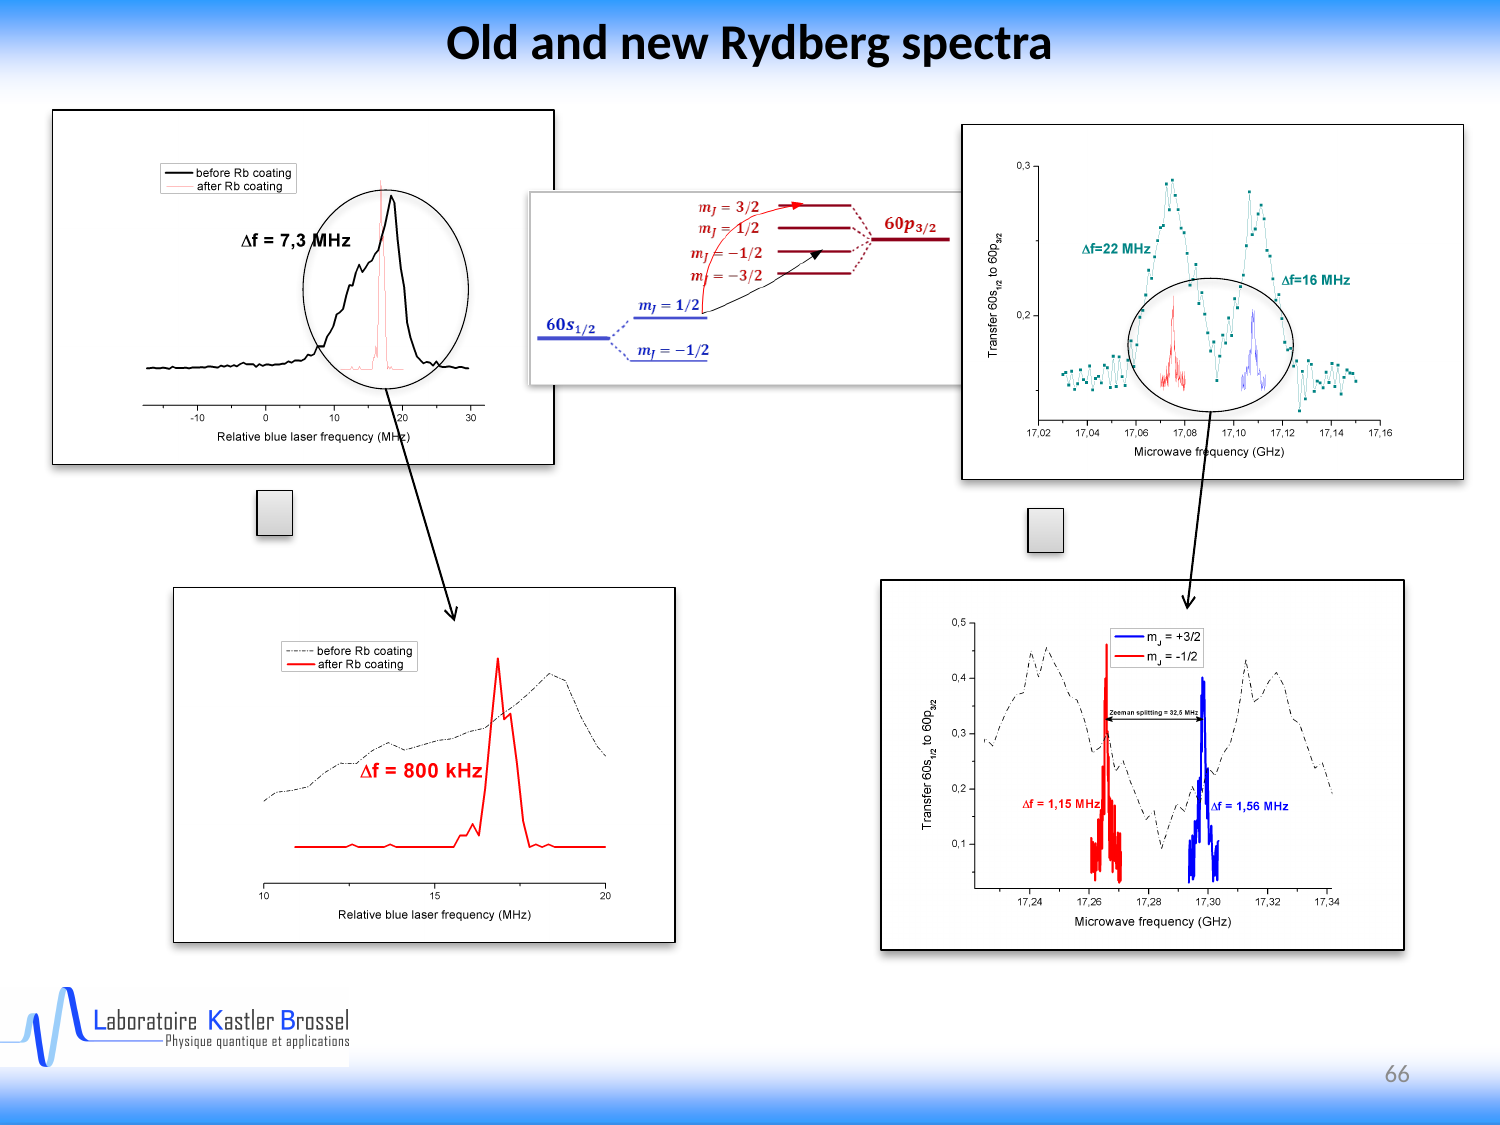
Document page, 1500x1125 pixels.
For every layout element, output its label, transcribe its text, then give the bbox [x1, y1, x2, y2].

picture [0, 79, 1500, 1125]
slide_number 66 [1074, 1042, 1425, 1103]
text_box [1127, 278, 1294, 610]
title Old and new Rydberg spectra [0, 0, 1500, 79]
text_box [302, 189, 469, 622]
